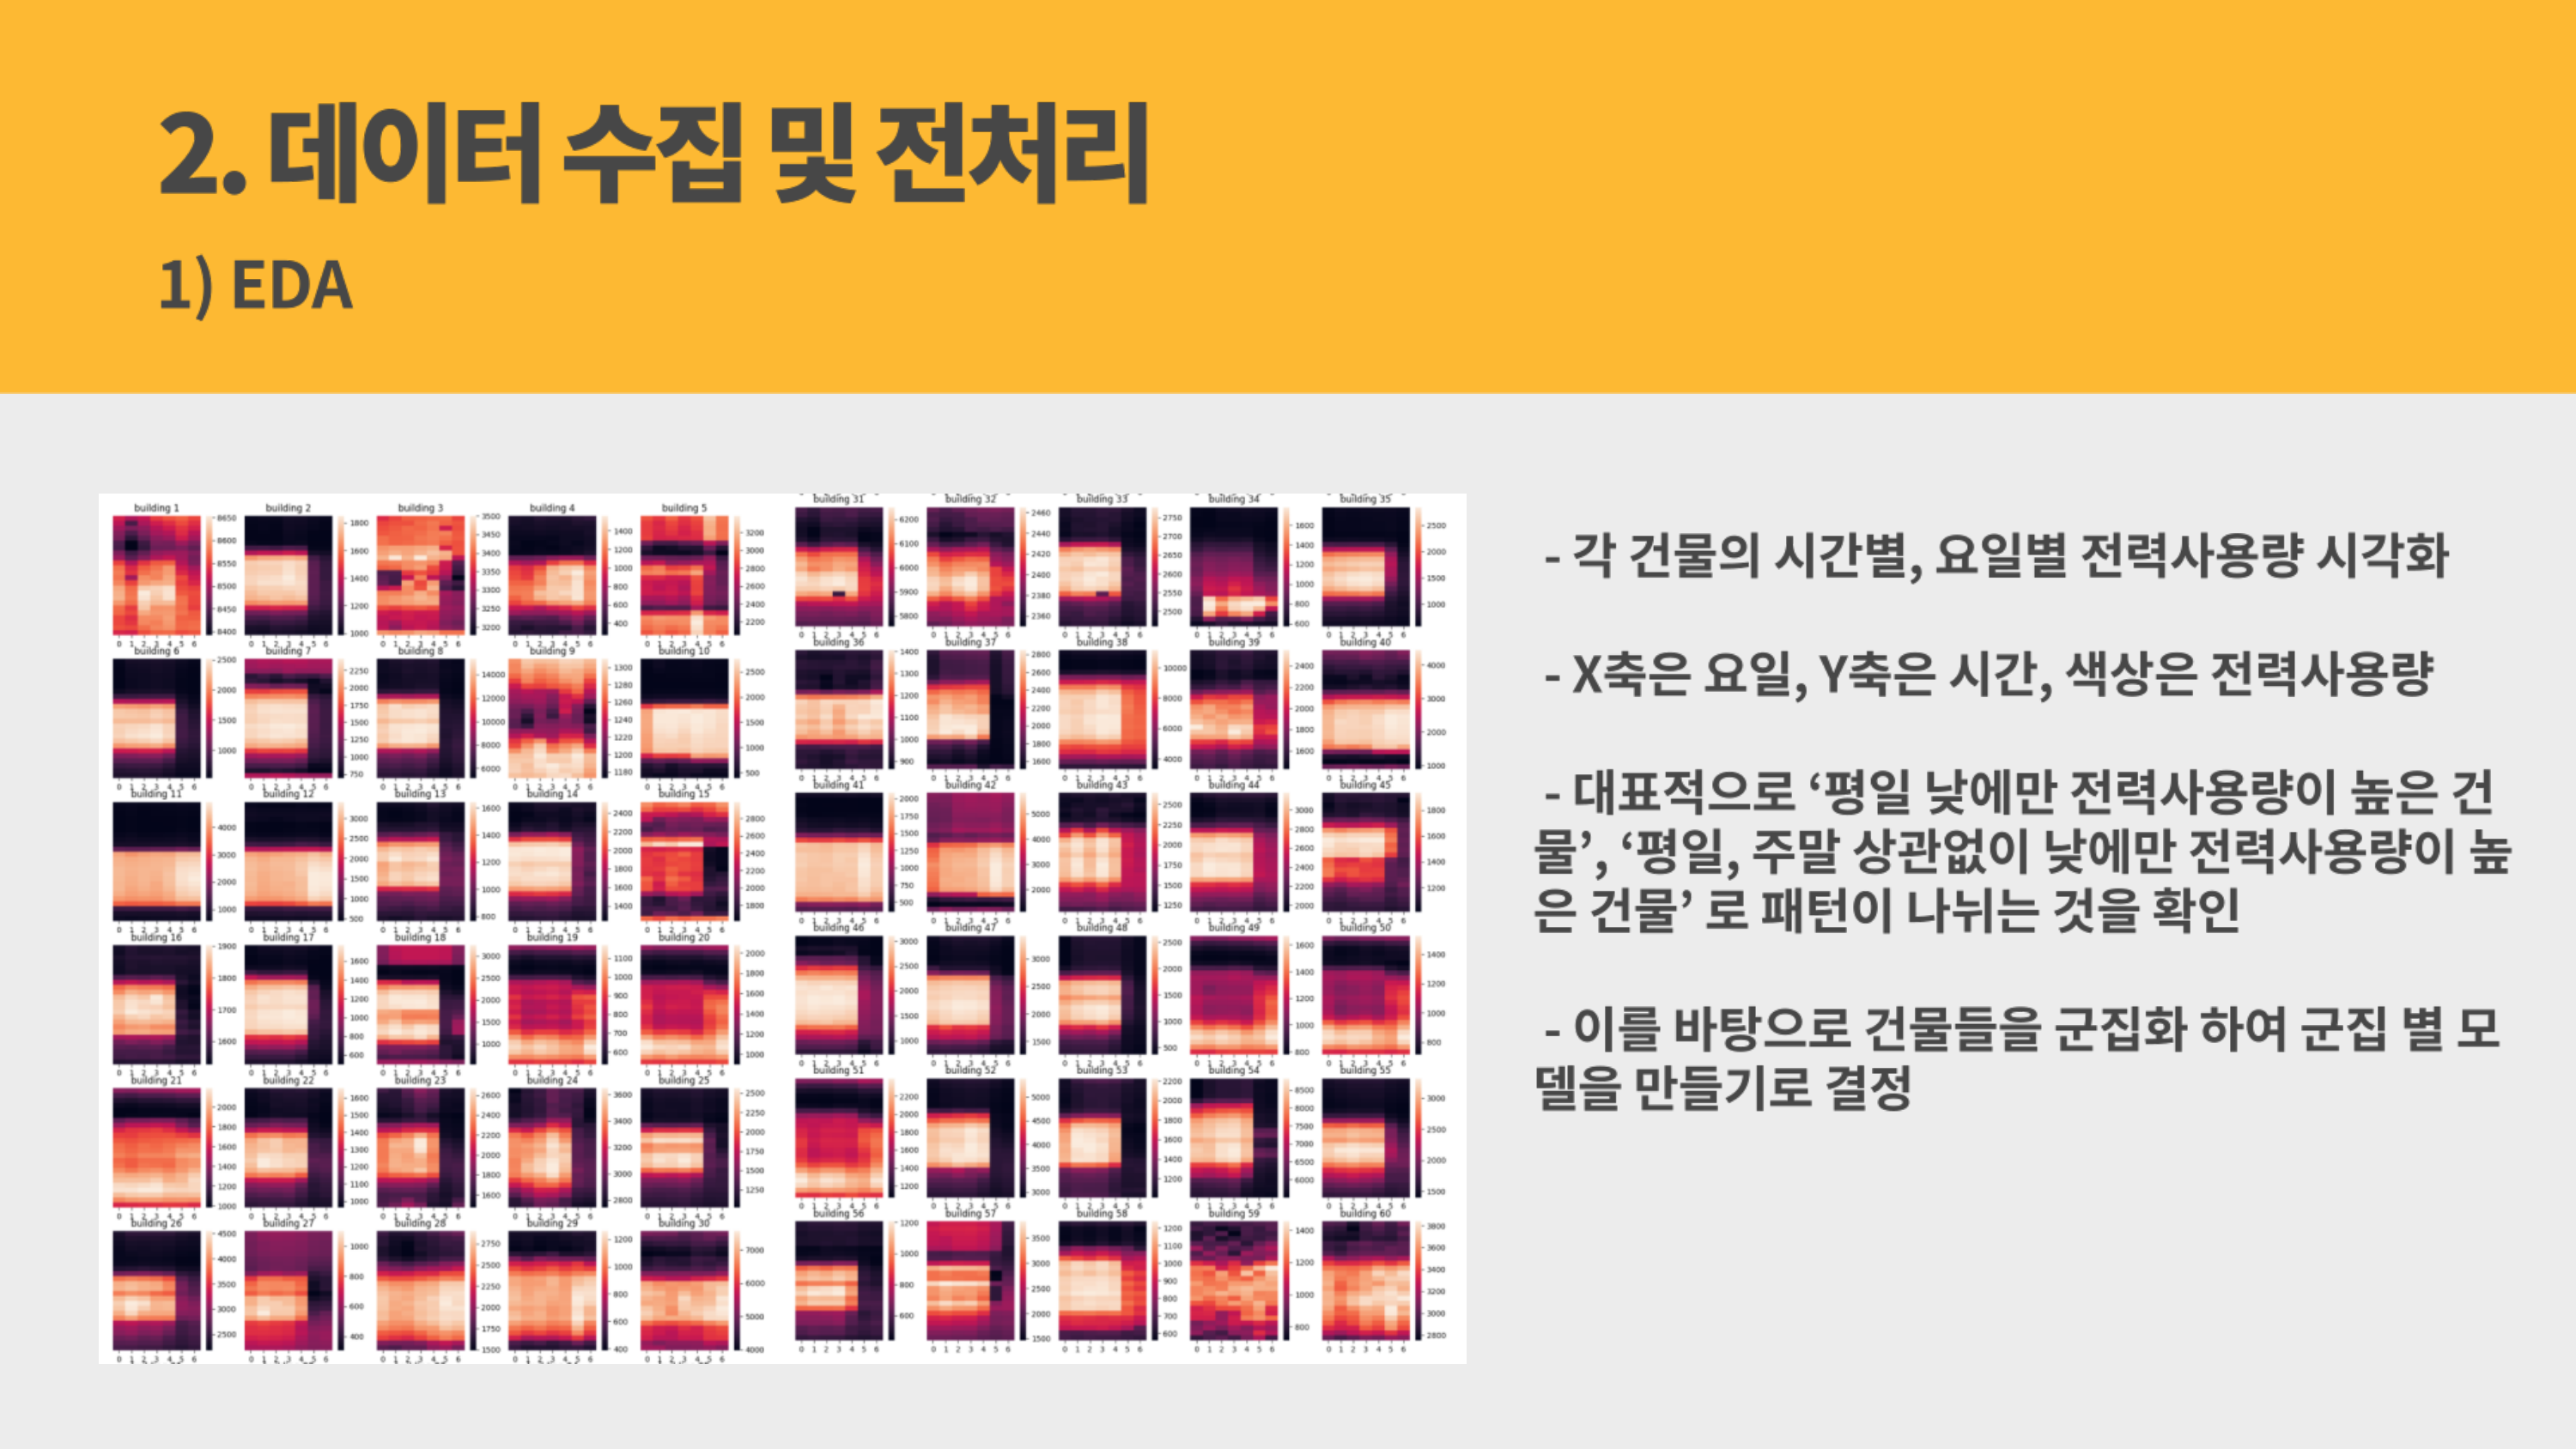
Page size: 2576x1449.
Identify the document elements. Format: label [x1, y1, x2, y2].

text_box [99, 494, 777, 1364]
text_box [778, 494, 1467, 1364]
picture [141, 57, 1207, 356]
picture [1525, 511, 2537, 1143]
text_box [0, 0, 2576, 394]
